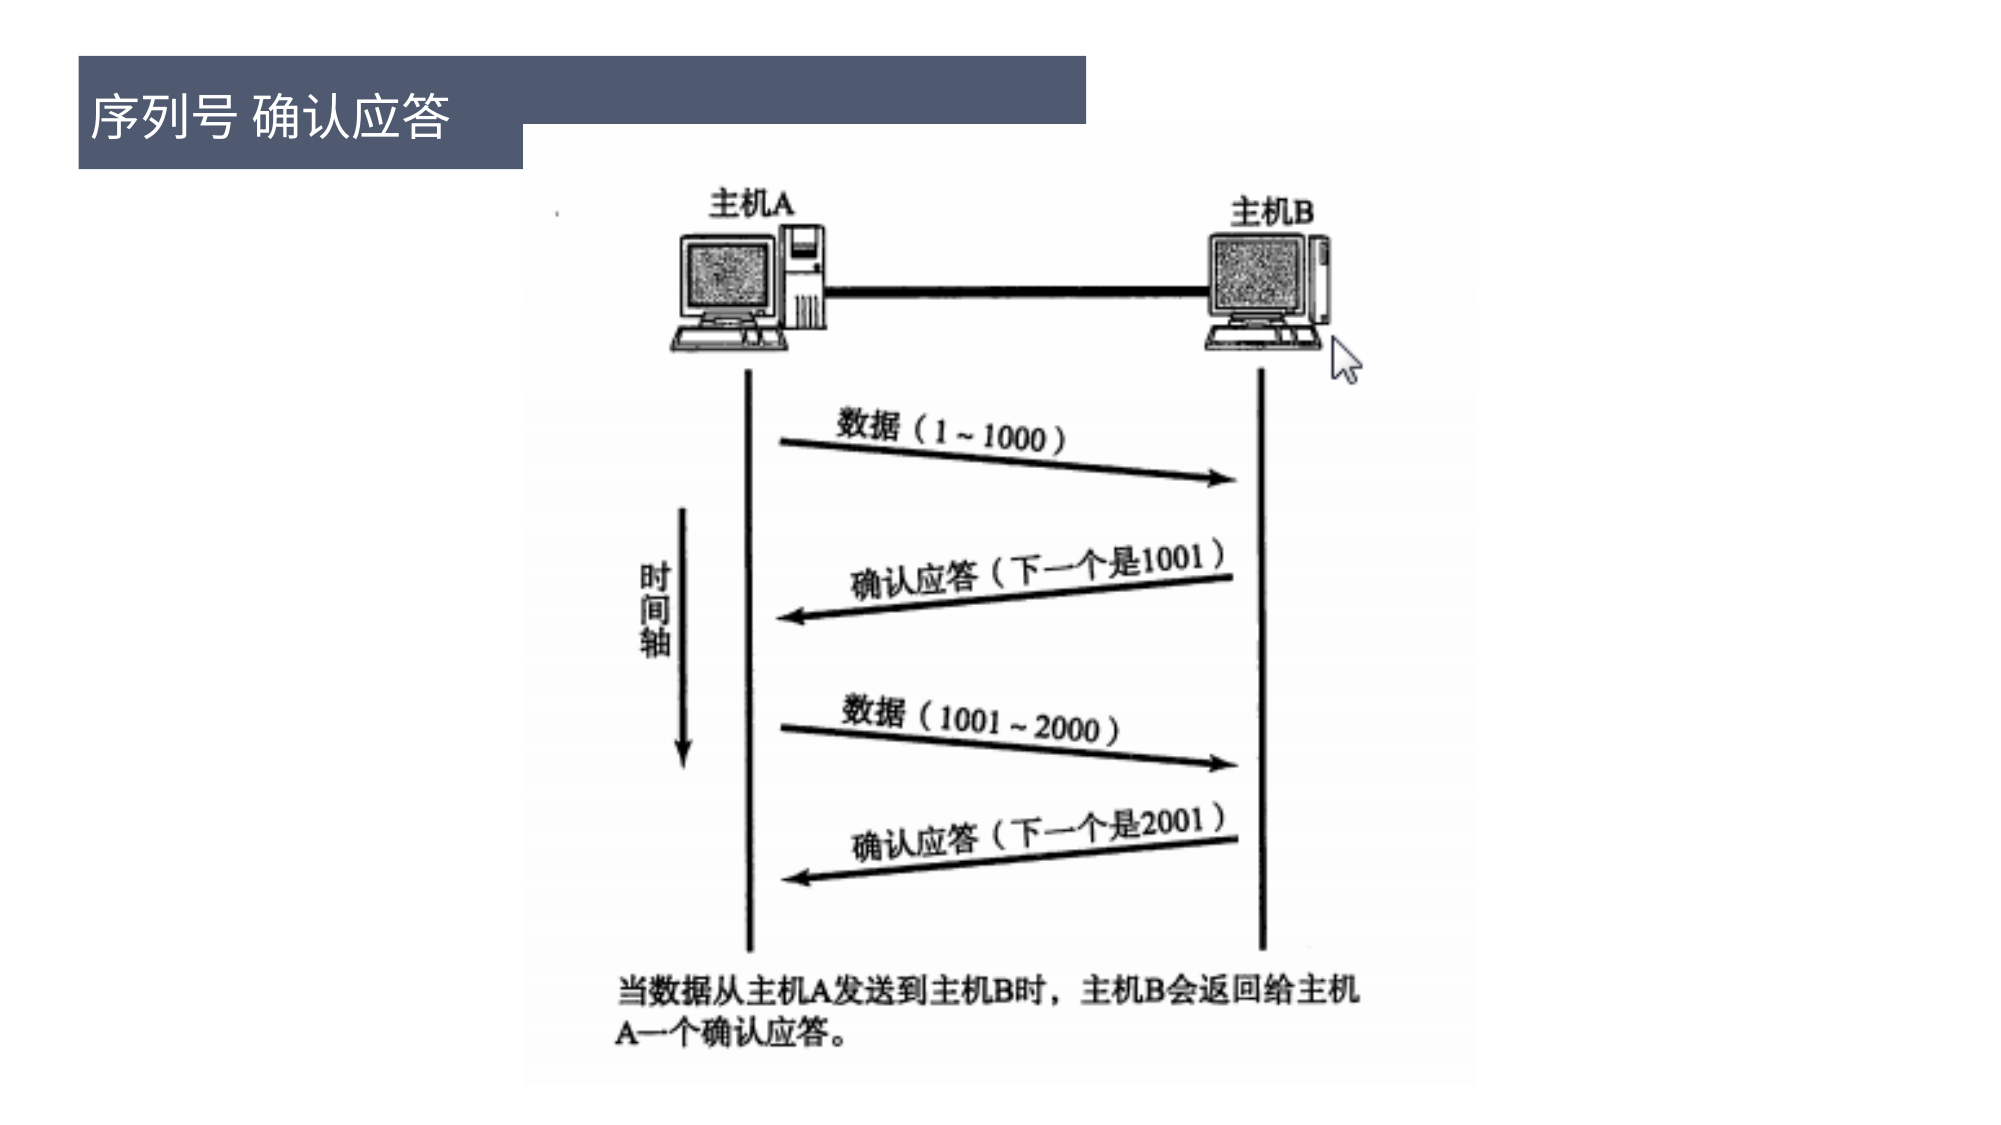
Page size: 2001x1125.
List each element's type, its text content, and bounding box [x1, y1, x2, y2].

text_box 序列号 确认应答 [78, 55, 1087, 170]
picture [523, 124, 1477, 1086]
